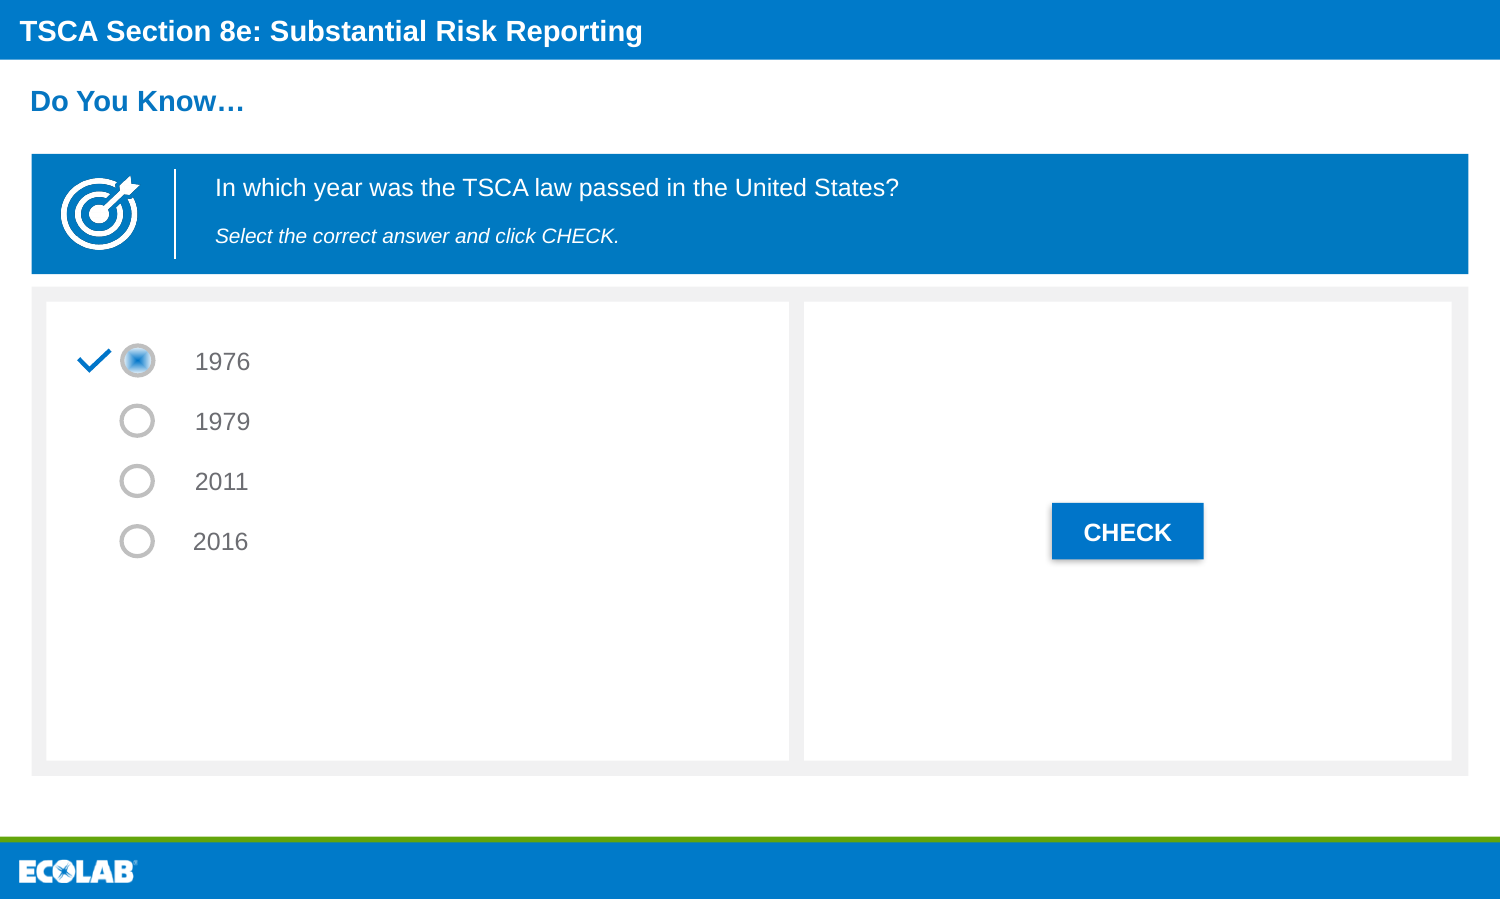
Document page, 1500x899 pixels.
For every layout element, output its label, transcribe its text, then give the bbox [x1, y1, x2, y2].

text_box [120, 343, 156, 378]
text_box [119, 524, 155, 559]
text_box 1979 [180, 398, 645, 443]
text_box [29, 285, 1471, 778]
text_box In which year was the TSCA law passed in the United States? Select the correct answer and click CHECK. [200, 164, 1218, 255]
text_box 2011 [180, 458, 645, 503]
text_box [77, 348, 112, 373]
text_box [802, 300, 1454, 763]
picture [12, 854, 143, 889]
text_box [119, 403, 155, 438]
picture [55, 166, 146, 258]
text_box [119, 463, 155, 499]
text_box CHECK [1051, 502, 1204, 560]
text_box [29, 152, 1471, 276]
text_box [44, 300, 791, 763]
text_box 1976 [180, 337, 645, 383]
title Do You Know… [15, 74, 1485, 125]
text_box 2016 [178, 518, 643, 564]
